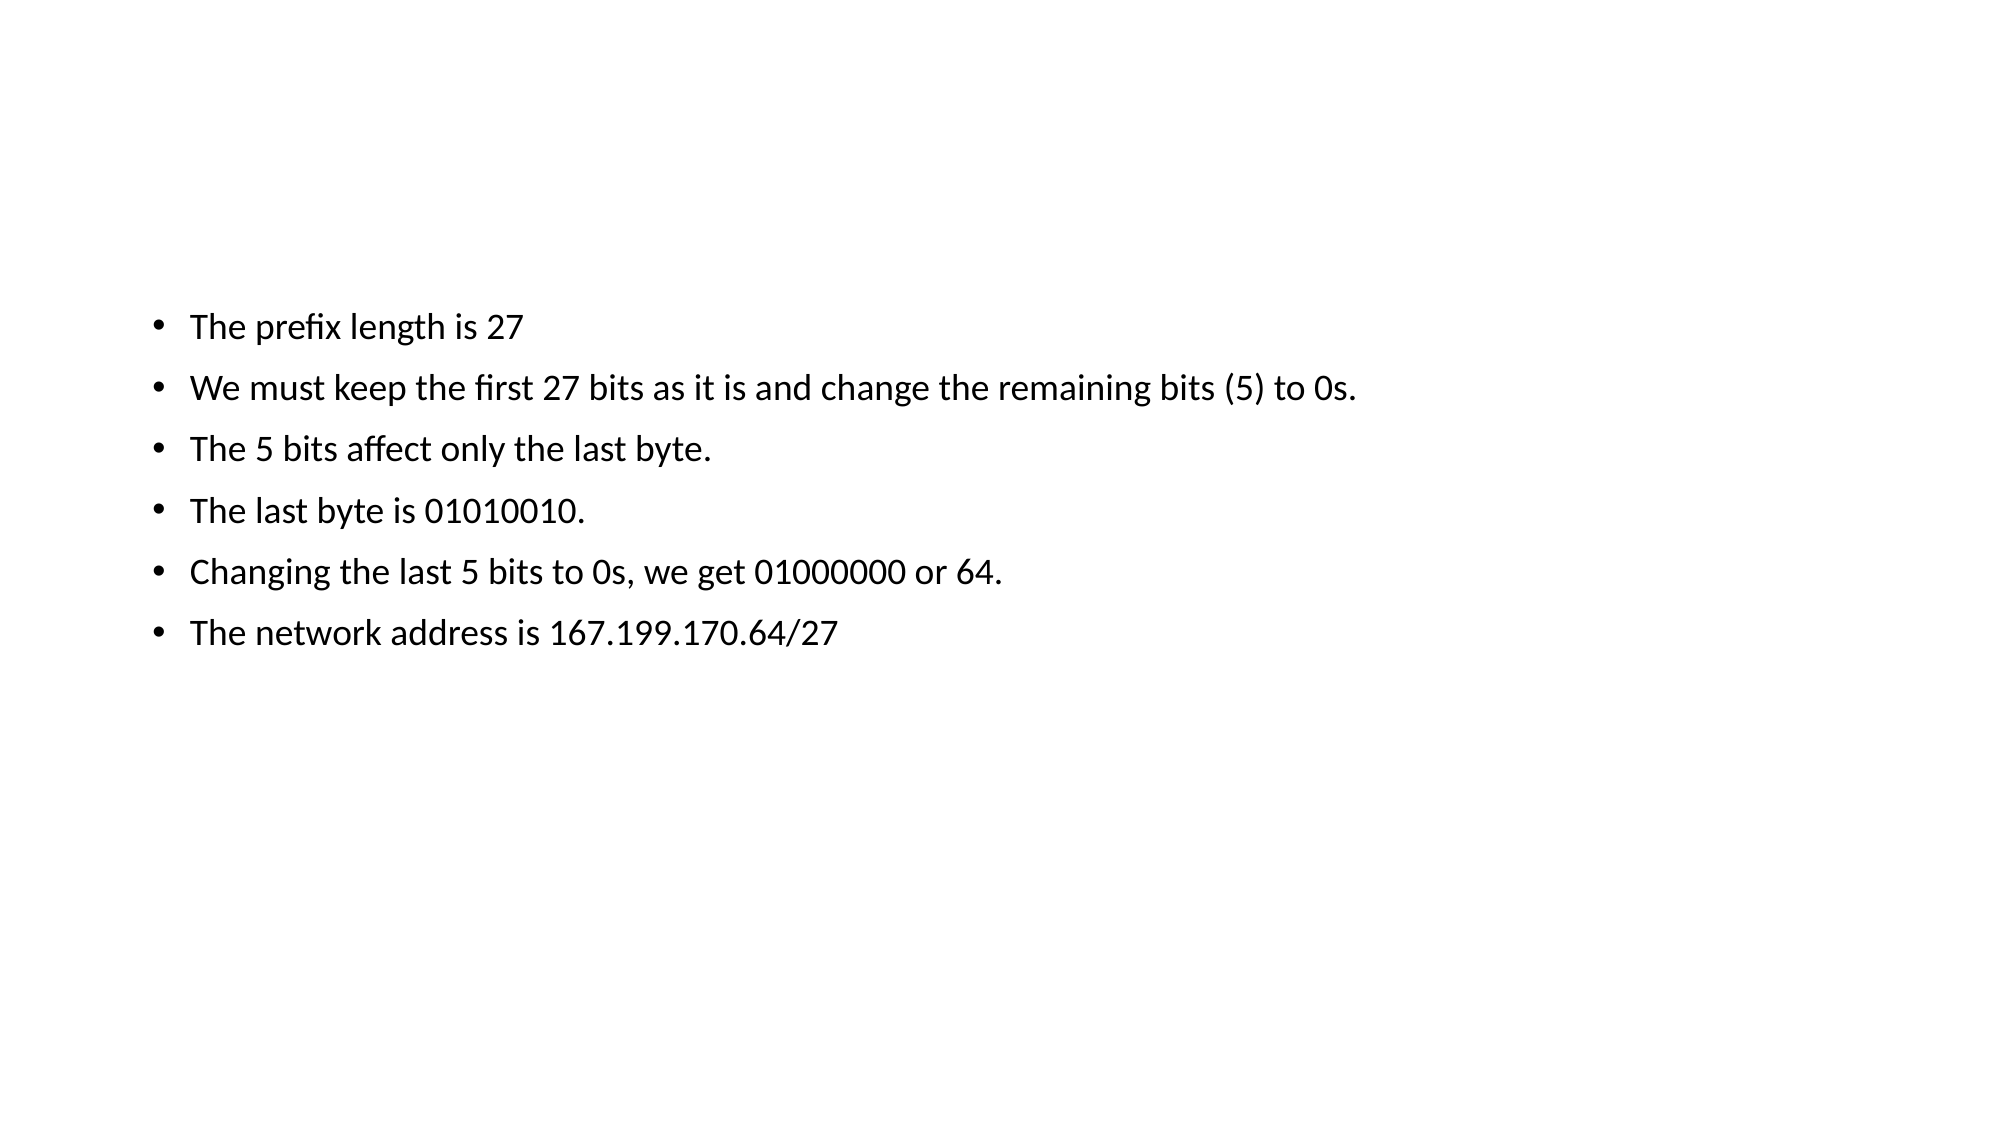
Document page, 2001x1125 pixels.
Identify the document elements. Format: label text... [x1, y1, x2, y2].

list The prefix length is 27 We must keep the first 27 bits as it is and change the remaining bits (5) to 0s. The 5 bits affect only the last byte. The last byte is 01010010. Changing the last 5 bits to 0s, we get 01000000 or 64. The network address is 167.199.170.64/27 [137, 299, 1863, 1014]
